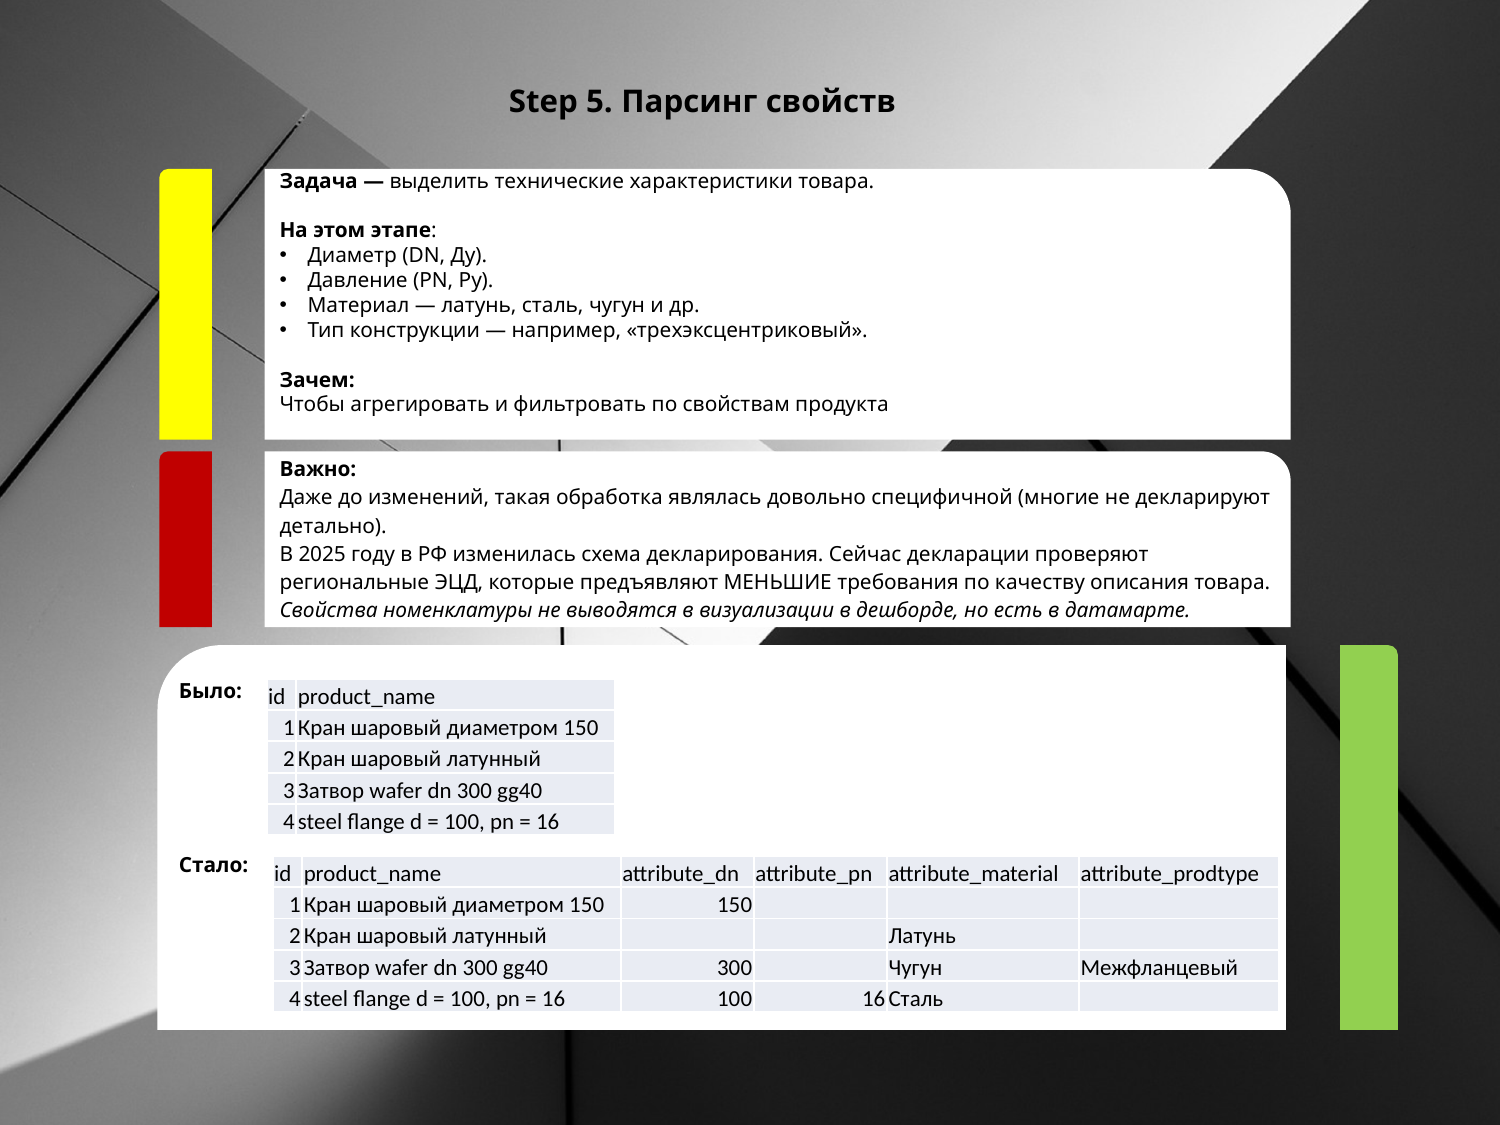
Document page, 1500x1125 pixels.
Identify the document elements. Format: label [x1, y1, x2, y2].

text_box [159, 432, 1318, 646]
text_box [159, 140, 1318, 432]
text_box [157, 644, 1398, 1046]
picture [0, 0, 1500, 1125]
